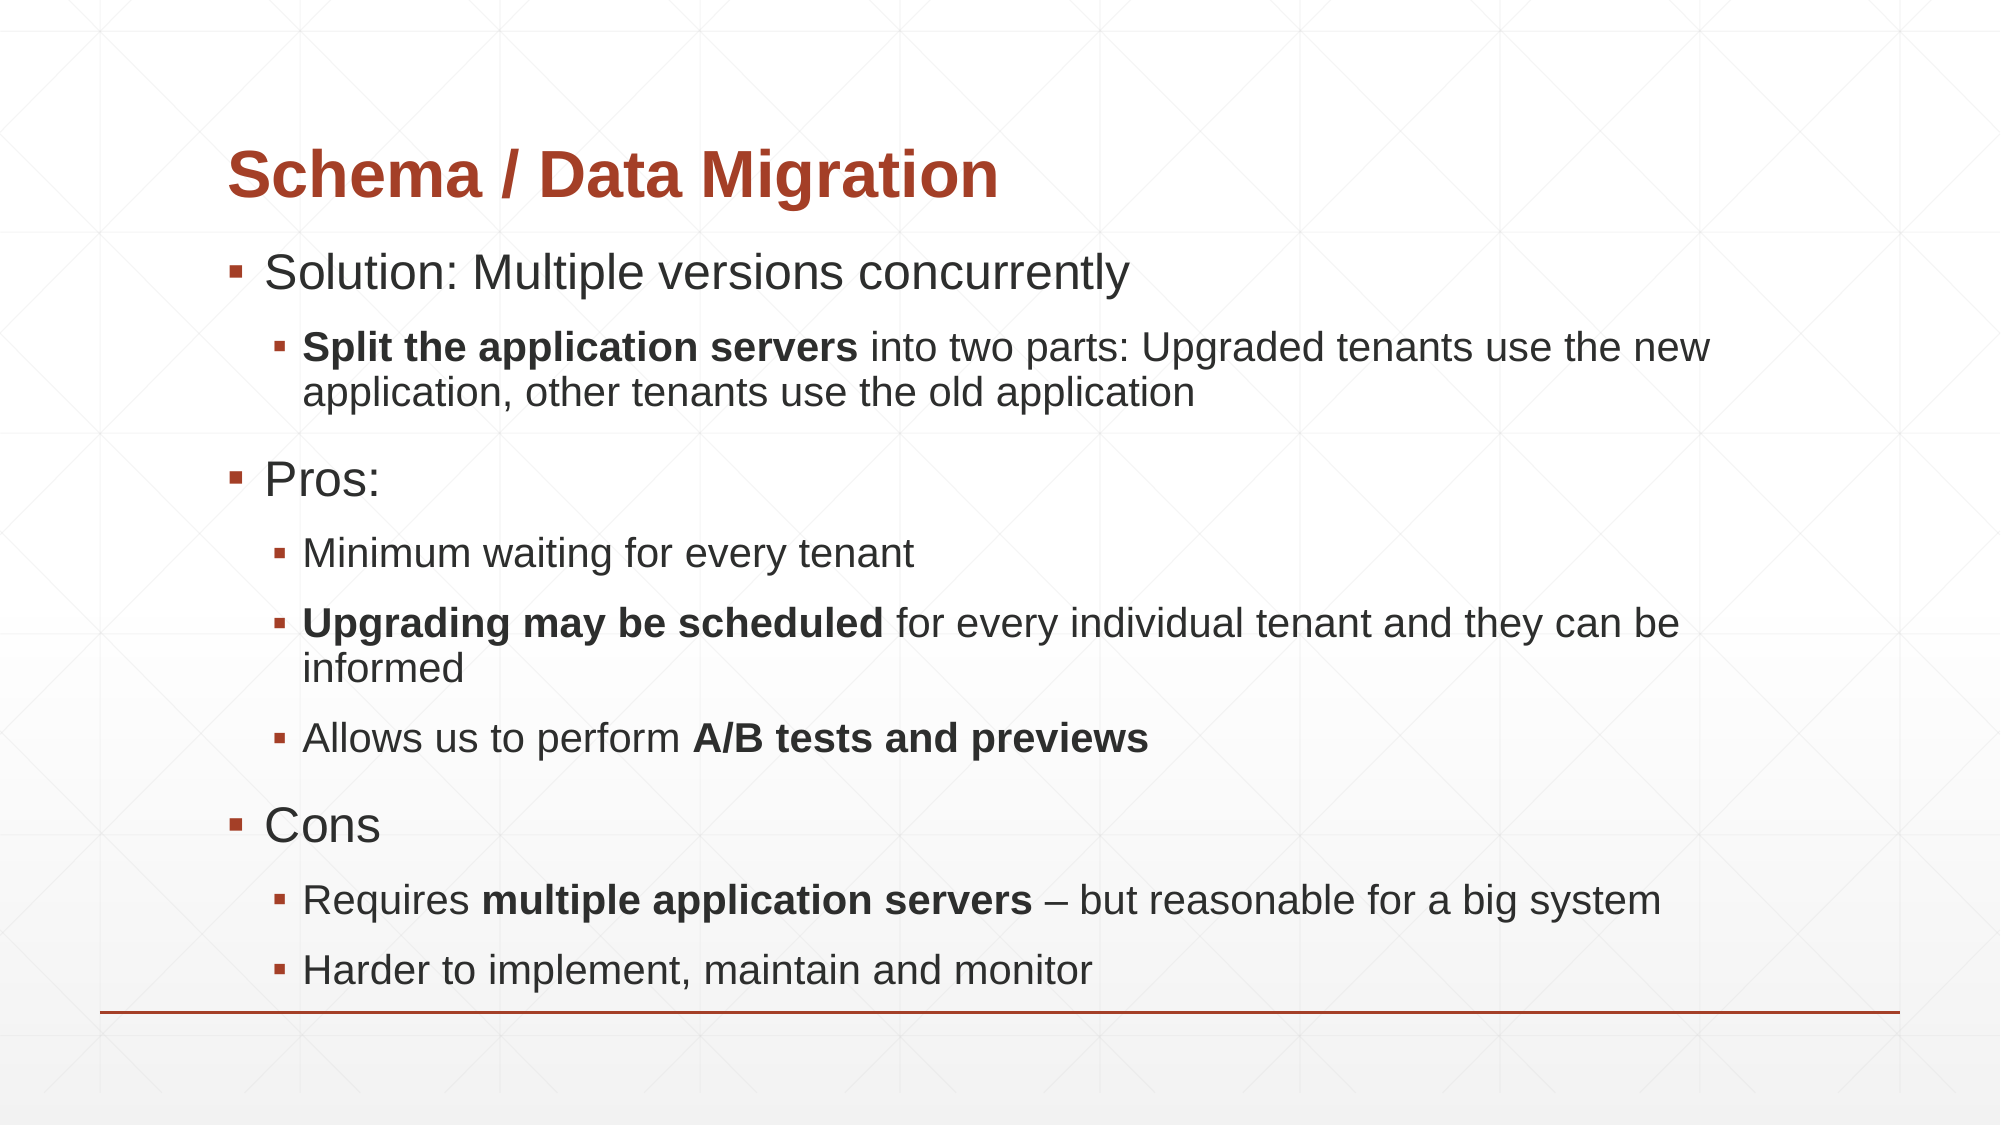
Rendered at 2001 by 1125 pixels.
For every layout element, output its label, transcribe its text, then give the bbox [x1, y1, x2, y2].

list Solution: Multiple versions concurrently Split the application servers into two parts: Upgraded tenants use the new application, other tenants use the old application Pros: Minimum waiting for every tenant Upgrading may be scheduled for every individual tenant and they can be informed Allows us to perform A/B tests and previews Cons Requires multiple application servers – but reasonable for a big system Harder to implement, maintain and monitor [212, 238, 1788, 957]
title Schema / Data Migration [212, 82, 1788, 220]
